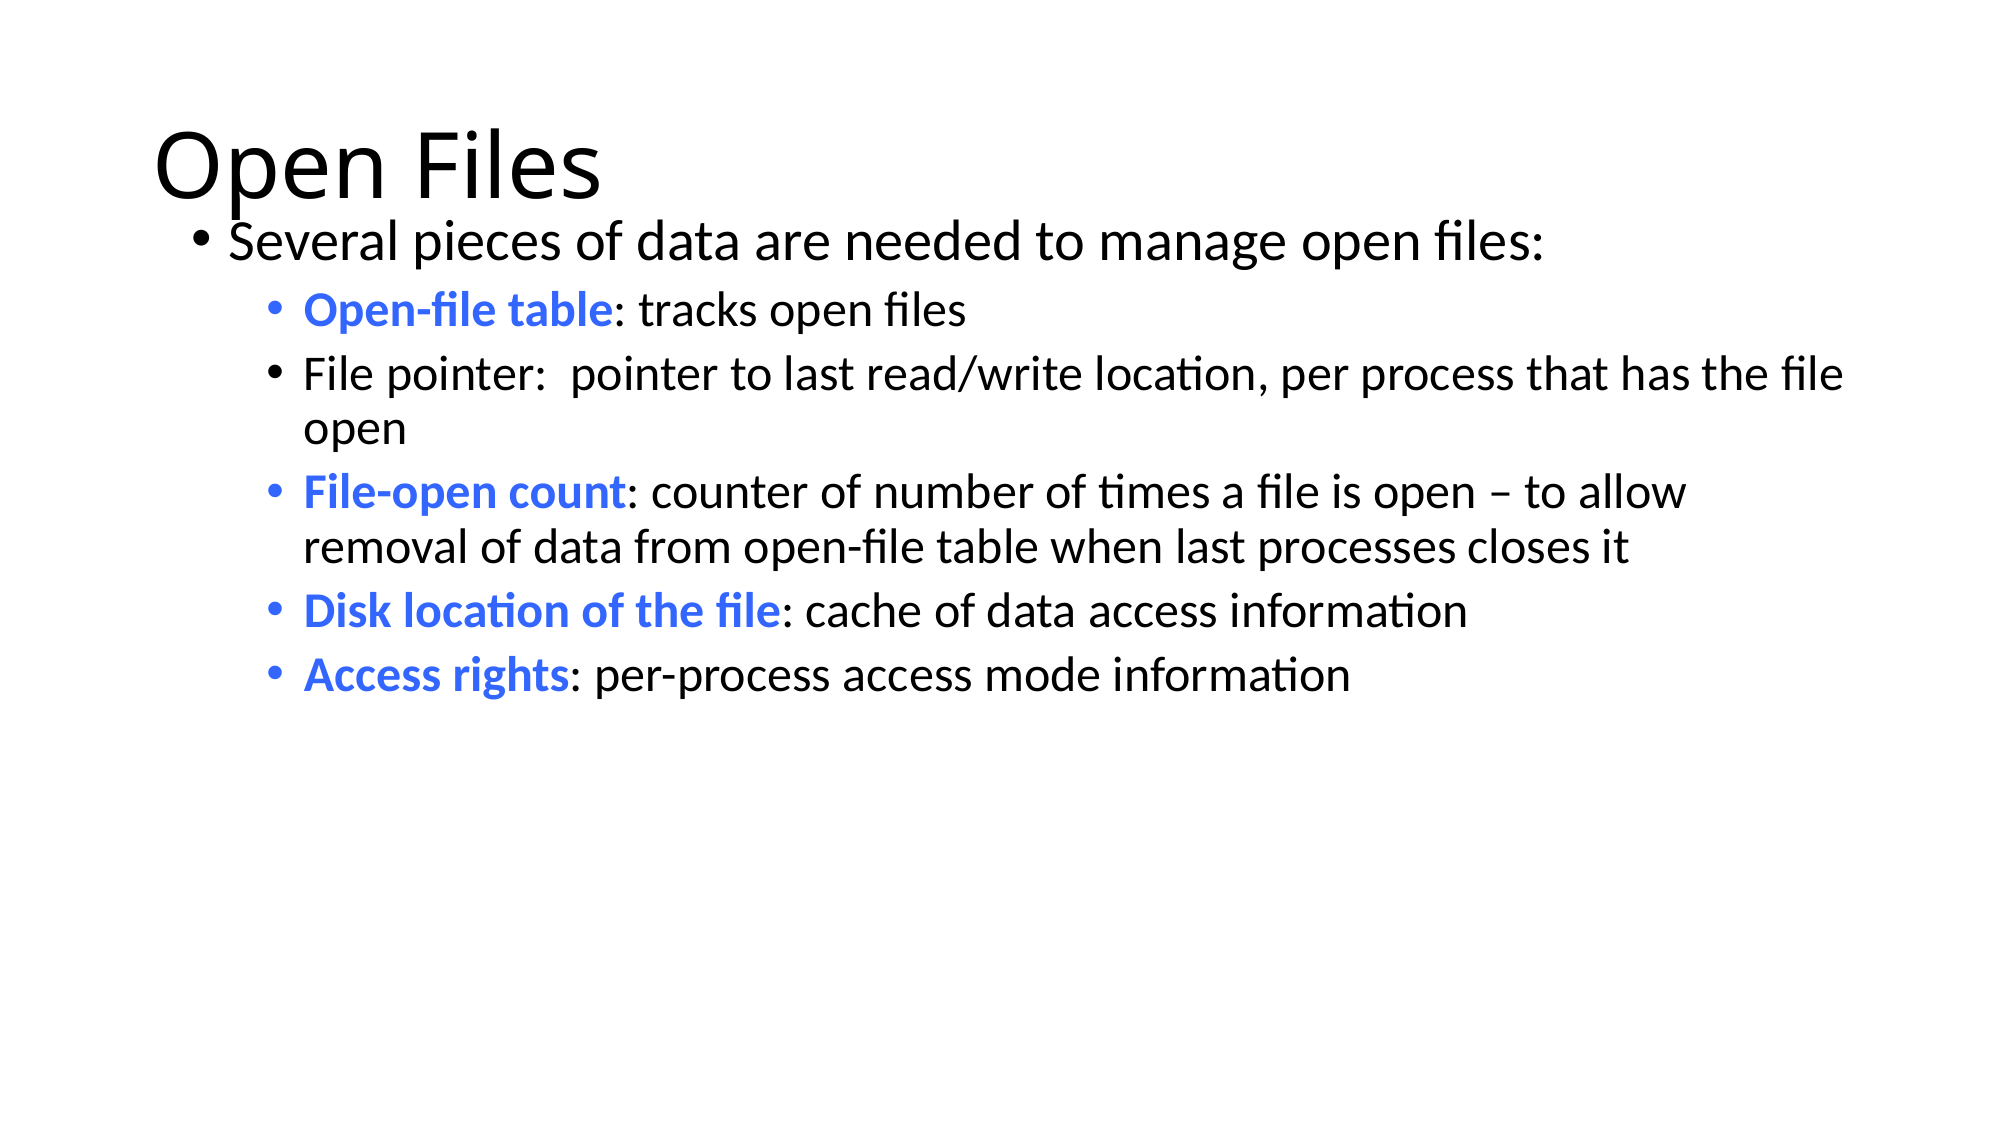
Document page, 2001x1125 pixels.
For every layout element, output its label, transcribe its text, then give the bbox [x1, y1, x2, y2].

title Open Files [137, 59, 1863, 278]
list Several pieces of data are needed to manage open files: Open-file table: tracks open files File pointer: pointer to last read/write location, per process that has the file open File-open count: counter of number of times a file is open – to allow removal of data from open-file table when last processes closes it Disk location of the file: cache of data access information Access rights: per-process access mode information [176, 202, 1867, 946]
